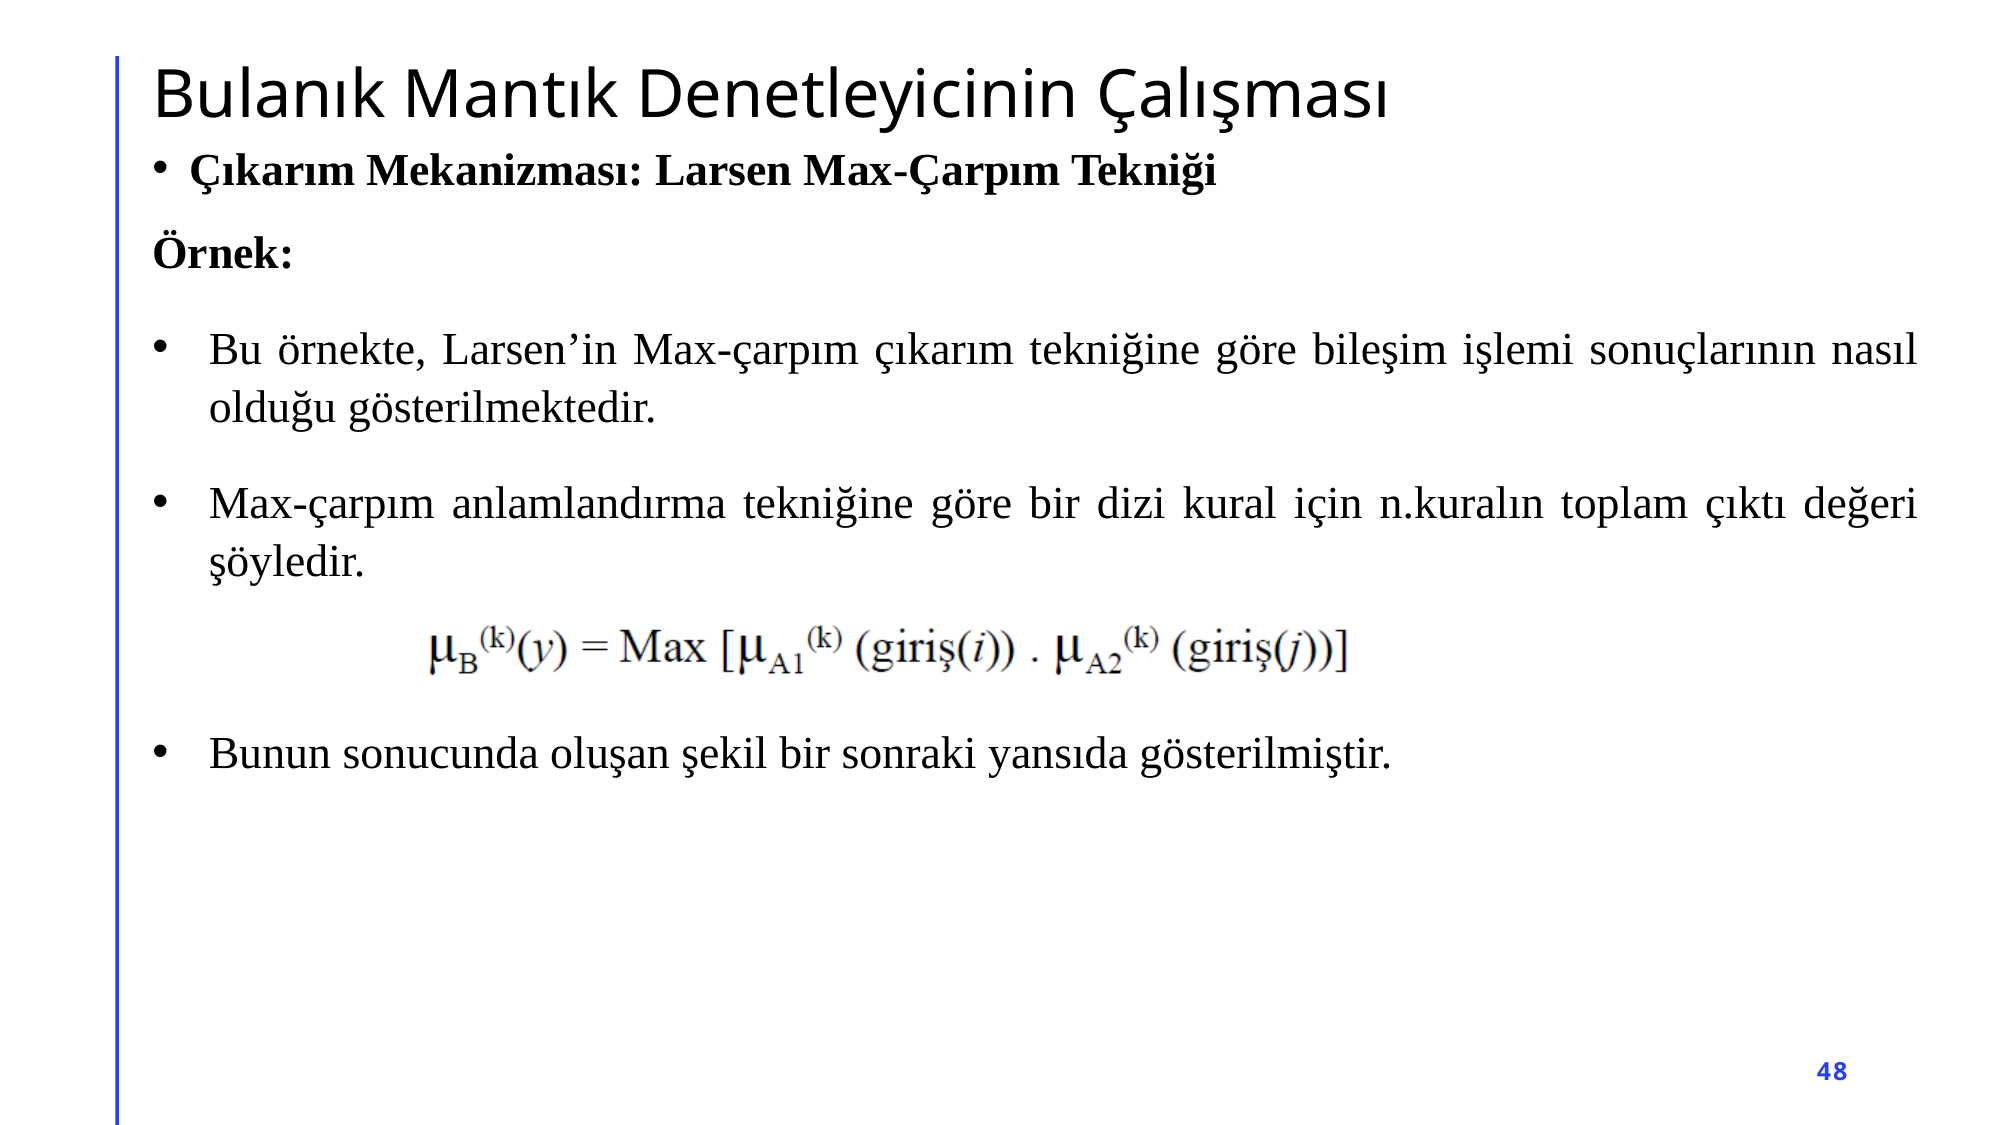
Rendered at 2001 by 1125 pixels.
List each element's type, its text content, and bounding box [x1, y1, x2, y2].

picture [419, 617, 1366, 694]
title Bulanık Mantık Denetleyicinin Çalışması [137, 46, 1863, 128]
list Çıkarım Mekanizması: Larsen Max-Çarpım Tekniği Örnek: Bu örnekte, Larsen’in Max-çarpım çıkarım tekniğine göre bileşim işlemi sonuçlarının nasıl olduğu gösterilmektedir. Max-çarpım anlamlandırma tekniğine göre bir dizi kural için n.kuralın toplam çıktı değeri şöyledir. Bunun sonucunda oluşan şekil bir sonraki yansıda gösterilmiştir. [137, 128, 1935, 1066]
slide_number 48 [1412, 1066, 1863, 1103]
